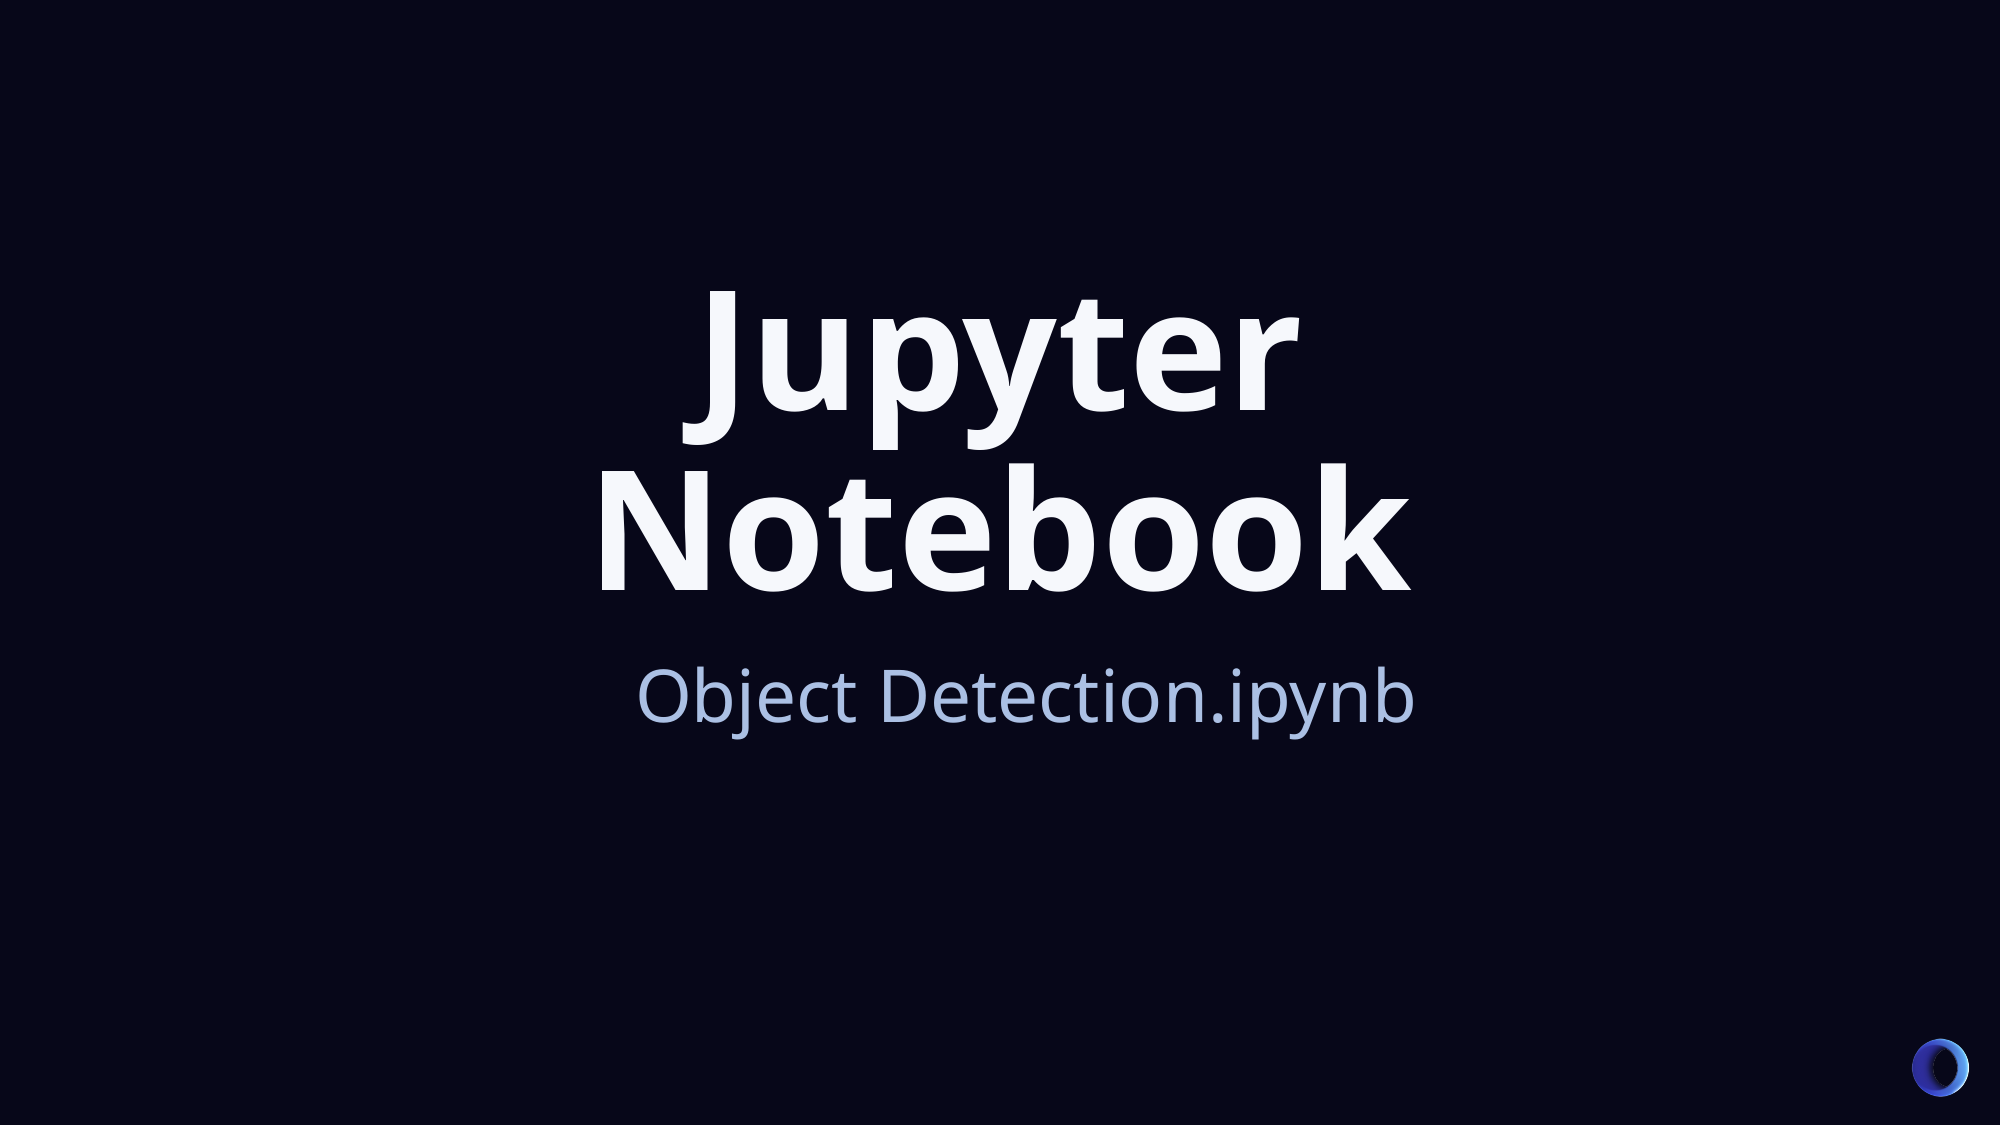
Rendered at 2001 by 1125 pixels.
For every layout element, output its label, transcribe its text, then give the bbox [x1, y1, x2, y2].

text_box Jupyter Notebook [249, 250, 1750, 642]
text_box Object Detection.ipynb [84, 642, 1968, 745]
picture [1900, 1026, 1982, 1109]
